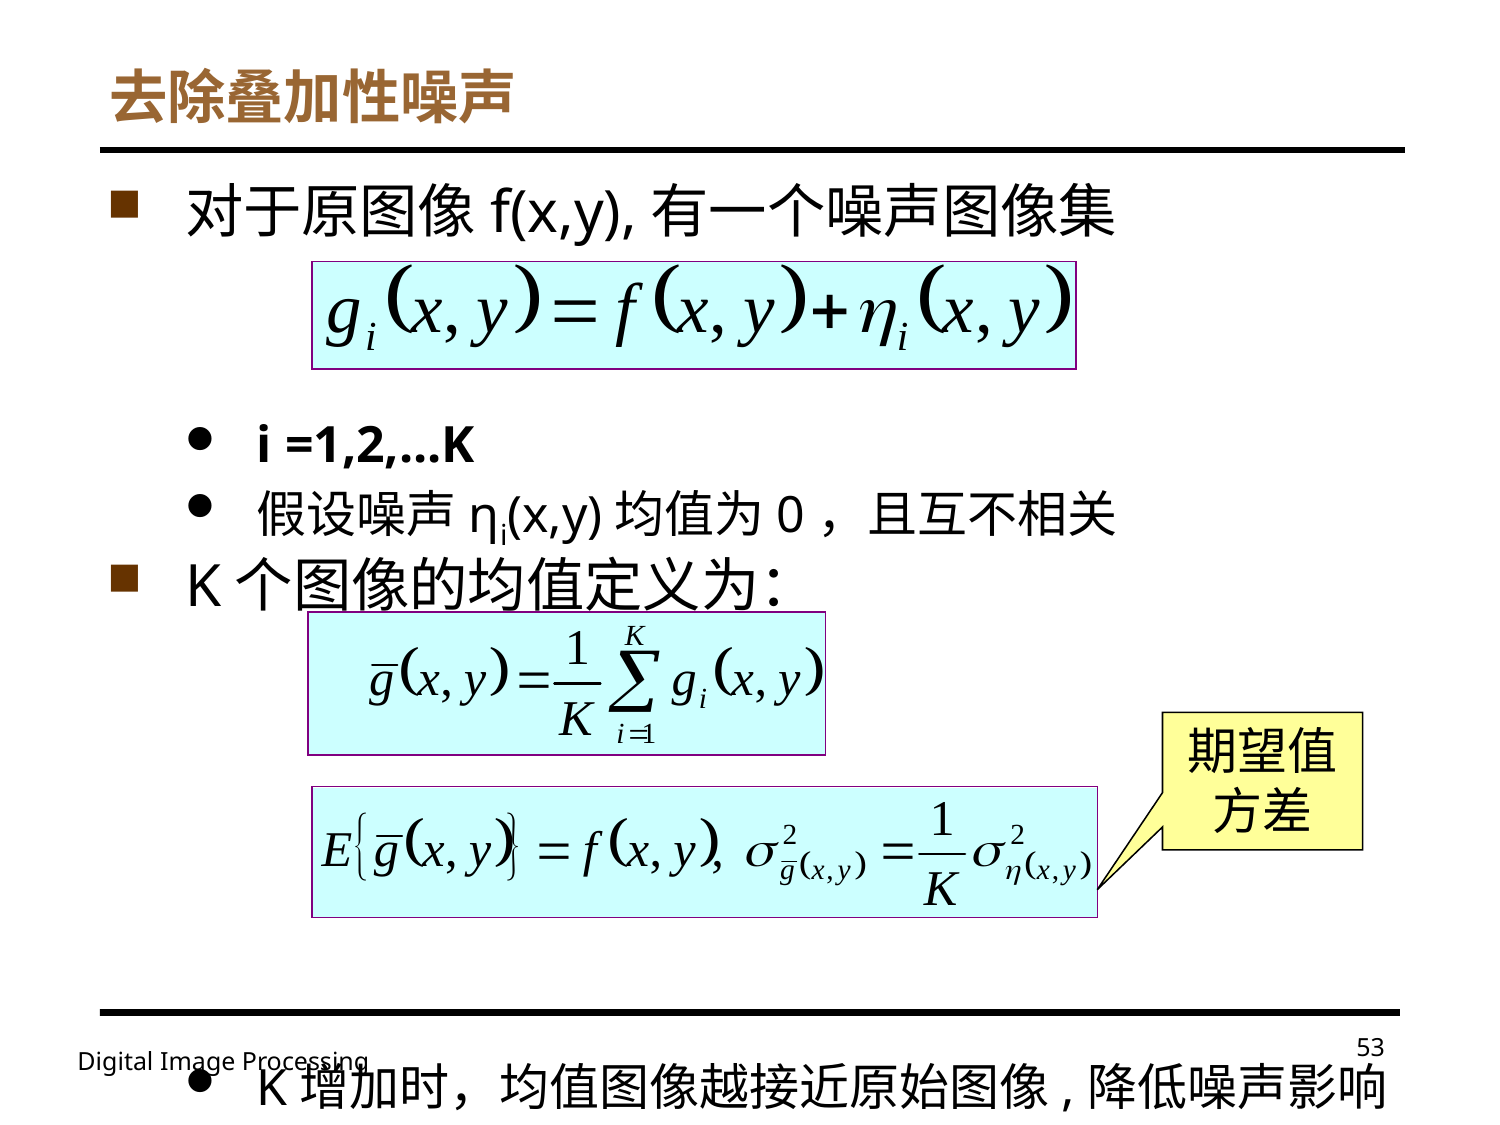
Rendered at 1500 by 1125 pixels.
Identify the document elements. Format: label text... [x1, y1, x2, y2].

slide_number Digital Image Processing [62, 1037, 488, 1116]
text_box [312, 262, 1075, 369]
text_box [308, 612, 825, 755]
text_box 期望值方差 [1097, 712, 1363, 890]
slide_number 53 [1074, 1024, 1400, 1103]
list 对于原图像f(x,y),有一个噪声图像集 i =1,2,...K 假设噪声ηi(x,y)均值为0，且互不相关 K个图像的均值定义为： K增加时，均值图像越接近原始图像,降低噪声影响 [92, 174, 1406, 1013]
title 去除叠加性噪声 [94, 50, 1407, 138]
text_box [312, 787, 1097, 917]
